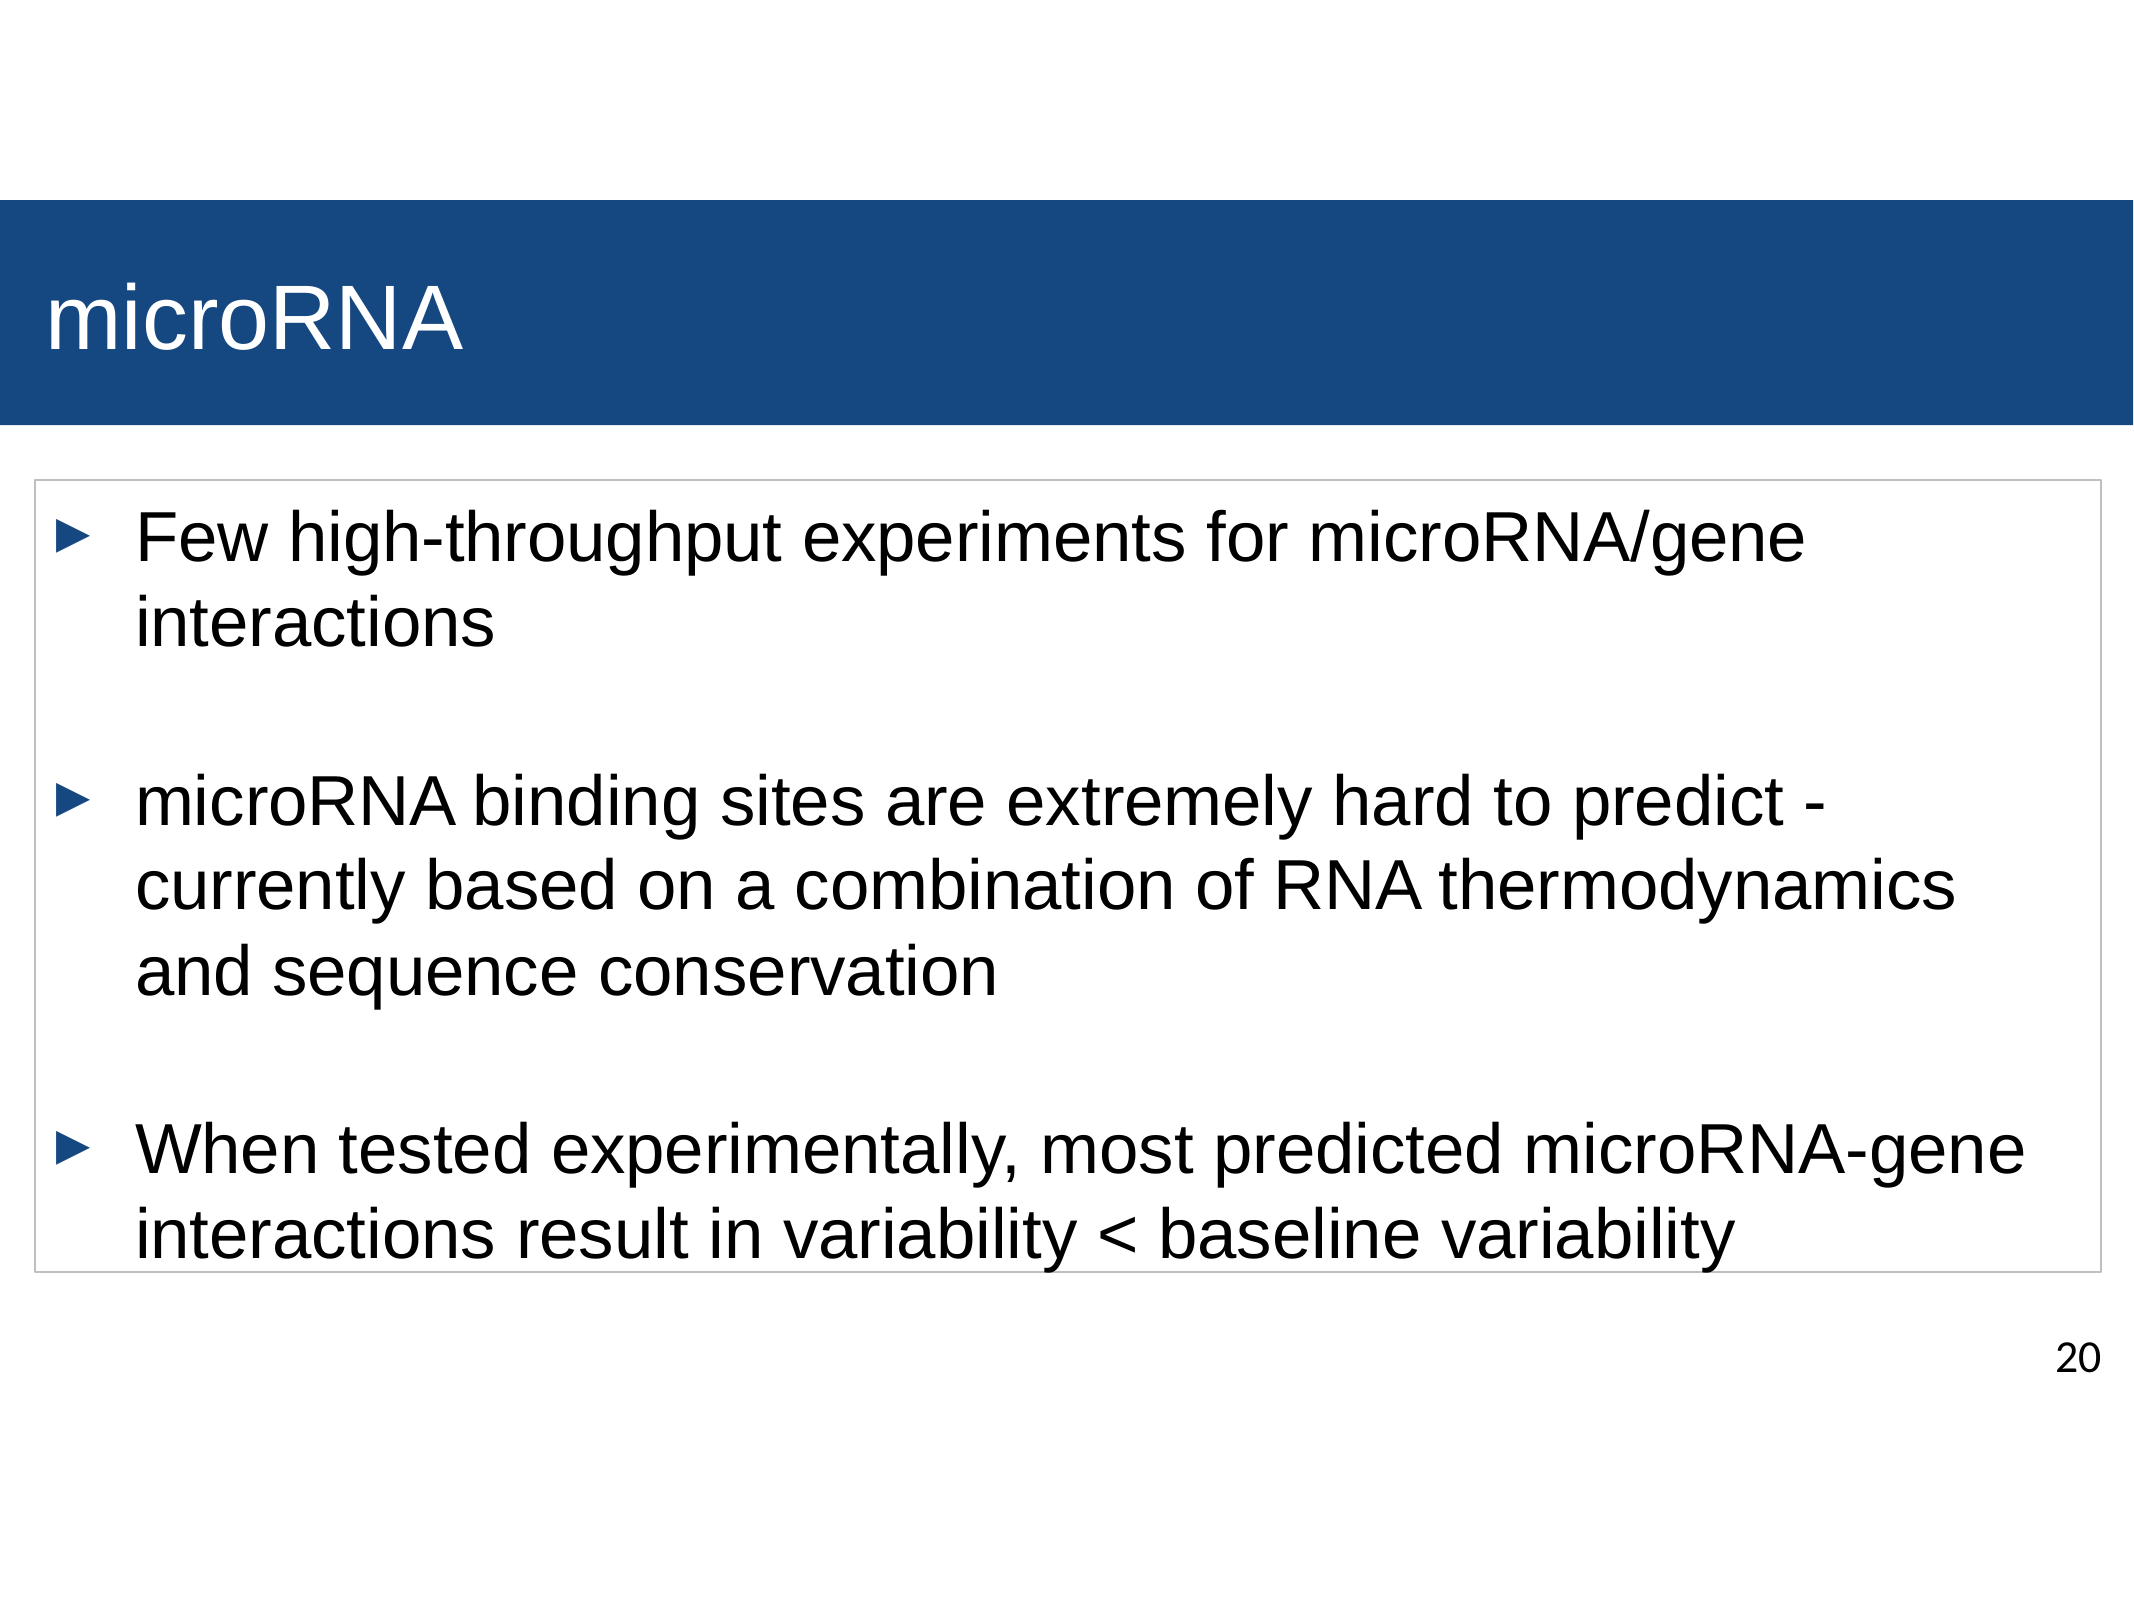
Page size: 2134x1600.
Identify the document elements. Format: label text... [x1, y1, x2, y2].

slide_number 20 [2050, 1326, 2102, 1382]
list Few high-throughput experiments for microRNA/gene interactions microRNA binding sites are extremely hard to predict - currently based on a combination of RNA thermodynamics and sequence conservation When tested experimentally, most predicted microRNA-gene interactions result in variability < baseline variability [34, 479, 2102, 1273]
title microRNA [34, 212, 2102, 414]
